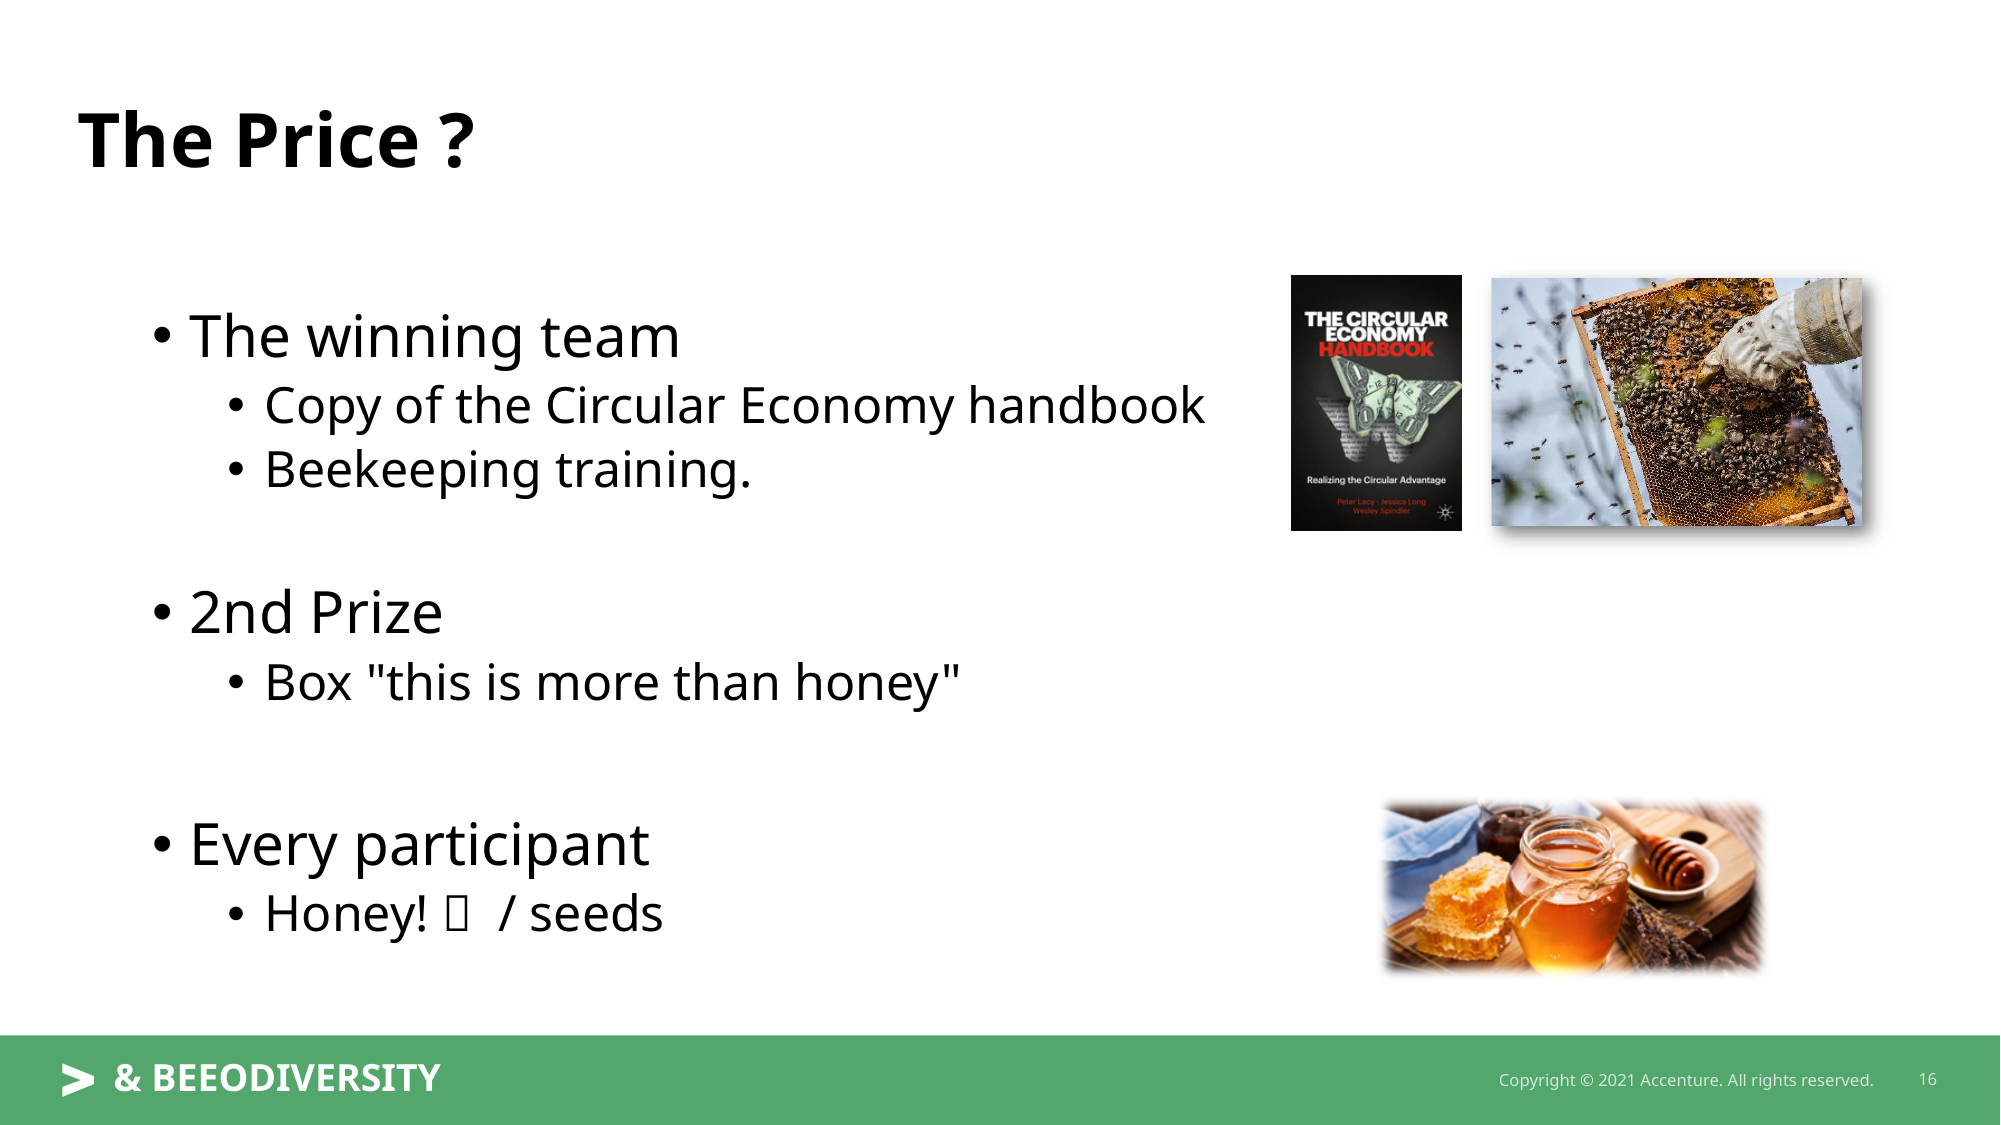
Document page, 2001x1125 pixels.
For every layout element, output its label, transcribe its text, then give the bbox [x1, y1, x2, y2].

text_box The winning team Copy of the Circular Economy handbook Beekeeping training. 2nd Prize Box "this is more than honey" Every participant Honey!  / seeds [137, 299, 1863, 1014]
text_box Copyright © 2021 Accenture. All rights reserved. [1364, 1063, 1874, 1097]
text_box [62, 1063, 94, 1097]
text_box & BEEODIVERSITY [98, 1046, 582, 1107]
picture [1474, 260, 1896, 560]
title The Price ? [62, 61, 1938, 225]
picture [1375, 794, 1772, 982]
text_box 16 [1874, 1063, 1938, 1098]
text_box [0, 1034, 2000, 1125]
picture [1291, 275, 1462, 531]
